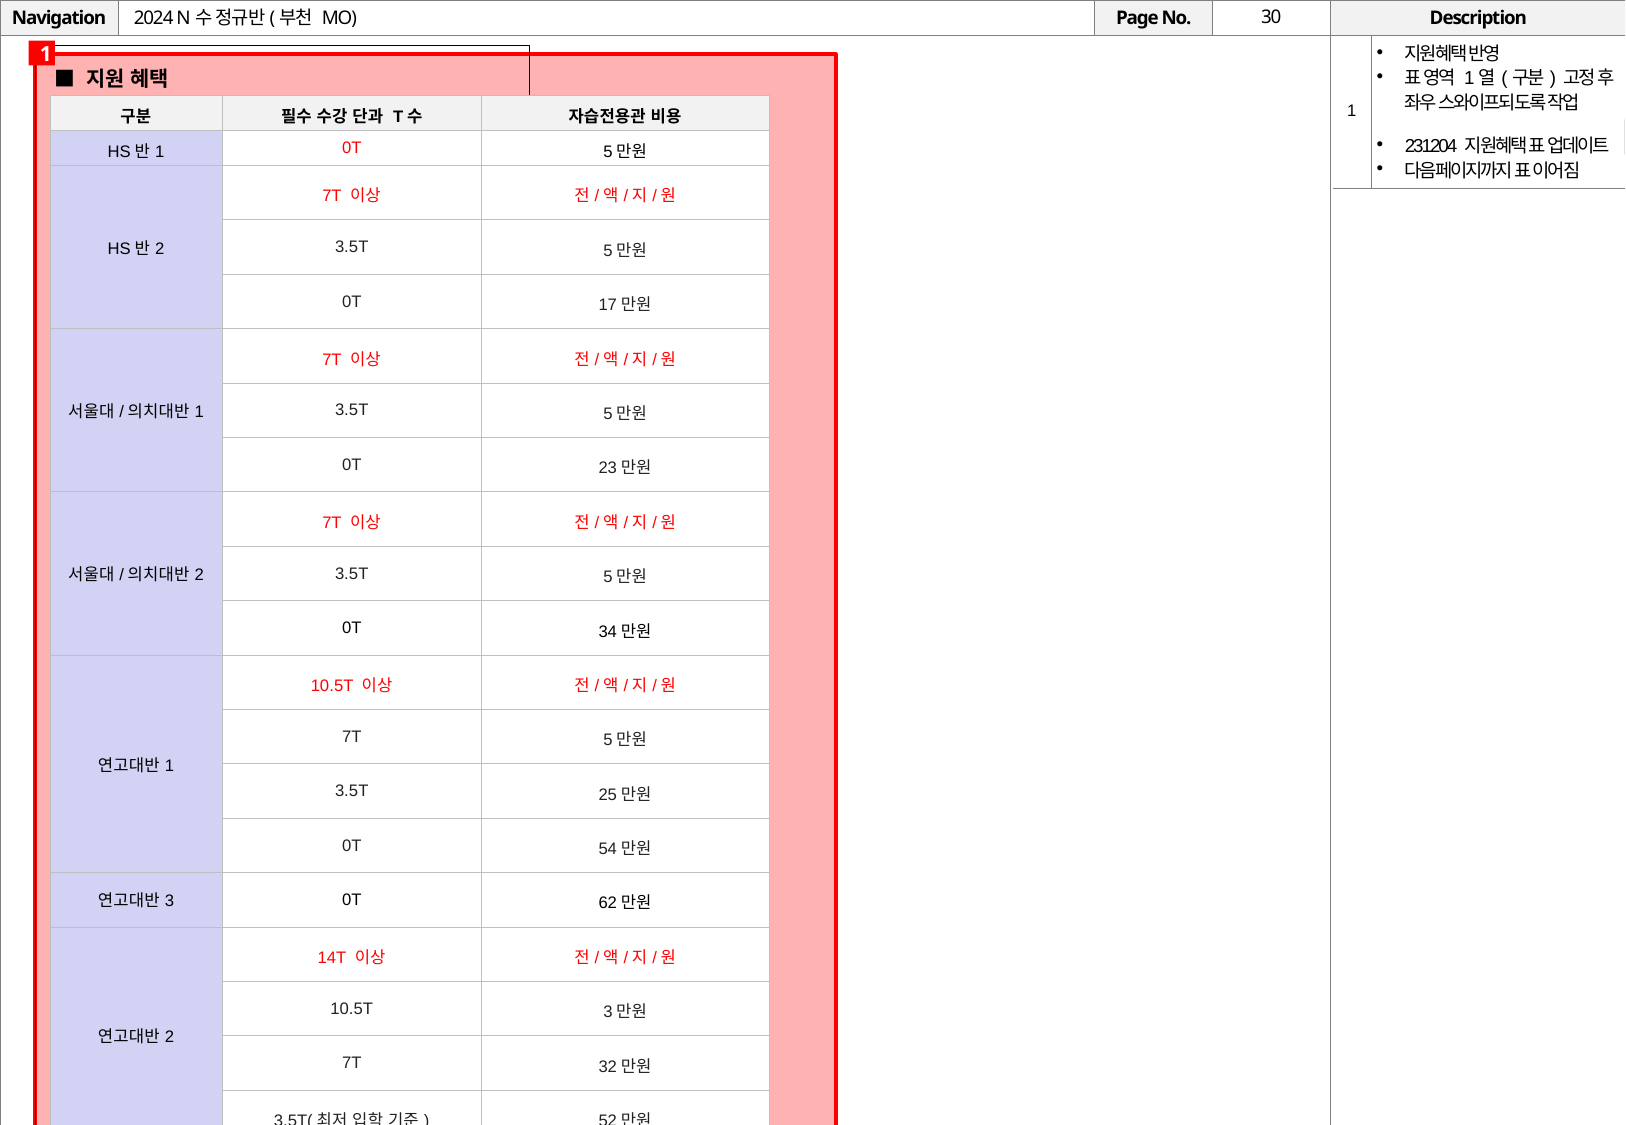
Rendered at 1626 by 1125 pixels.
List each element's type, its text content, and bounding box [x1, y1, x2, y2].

text_box [530, 53, 836, 1125]
table_cell 5만원 [482, 220, 769, 274]
table_cell 3만원 [482, 982, 769, 1035]
table_cell 연고대반1 [51, 656, 222, 872]
table_cell 5만원 [482, 710, 769, 763]
table_cell 0T [223, 873, 481, 927]
table_cell 3.5T [223, 547, 481, 600]
table_cell 서울대/의치대반1 [51, 329, 222, 491]
table_cell 32만원 [482, 1036, 769, 1090]
table_cell 5만원 [482, 131, 769, 165]
table_cell 34만원 [482, 601, 769, 655]
table_cell 3.5T [223, 220, 481, 274]
table_cell 0T [223, 438, 481, 491]
table_cell 5만원 [482, 384, 769, 437]
table_cell 25만원 [482, 764, 769, 818]
table_cell 7T 이상 [223, 492, 481, 546]
table_cell 3.5T [223, 384, 481, 437]
table_header 1 [1333, 36, 1371, 188]
table_header 자습전용관 비용 [482, 96, 769, 130]
text_box 1 [27, 38, 57, 68]
table_cell 10.5T 이상 [223, 656, 481, 709]
table_cell 10.5T [223, 982, 481, 1035]
table_cell 54만원 [482, 819, 769, 872]
table_cell 서울대/의치대반2 [51, 492, 222, 655]
text_box [57, 44, 530, 95]
table_header 필수 수강 단과 T수 [223, 96, 481, 130]
table_header 구분 [51, 96, 222, 130]
table_cell 5만원 [482, 547, 769, 600]
table_cell 전/액/지/원 [482, 928, 769, 981]
table_cell 7T [223, 710, 481, 763]
table_cell 전/액/지/원 [482, 492, 769, 546]
table_cell 전/액/지/원 [482, 166, 769, 219]
title 2024 N수 정규반(부천 MO) [118, 0, 1097, 35]
table_cell 3.5T [223, 764, 481, 818]
table_header 지원혜택 반영 표 영역 1열(구분) 고정 후 좌우 스와이프되도록 작업 231204 지원혜택 표 업데이트 다음페이지까지 표 이어짐 [1372, 36, 1625, 188]
table_cell 62만원 [482, 873, 769, 927]
table_cell 0T [223, 131, 481, 165]
table_cell 연고대반3 [51, 873, 222, 927]
table_cell HS반1 [51, 131, 222, 165]
table_cell 23만원 [482, 438, 769, 491]
table_cell 7T 이상 [223, 329, 481, 383]
table_cell 연고대반2 [51, 928, 222, 1125]
table_cell 7T [223, 1036, 481, 1090]
table_cell 52만원 [482, 1091, 769, 1125]
table_cell 0T [223, 275, 481, 328]
text_box ■ 지원 혜택 [40, 58, 518, 99]
table_cell 0T [223, 819, 481, 872]
table_cell 14T 이상 [223, 928, 481, 981]
table_cell 전/액/지/원 [482, 329, 769, 383]
table_cell 전/액/지/원 [482, 656, 769, 709]
table_cell 17만원 [482, 275, 769, 328]
text_box [35, 68, 50, 1125]
table_cell 7T 이상 [223, 166, 481, 219]
table_cell HS반2 [51, 166, 222, 328]
table_cell 3.5T(최저 입학 기준) [223, 1091, 481, 1125]
table_cell 0T [223, 601, 481, 655]
